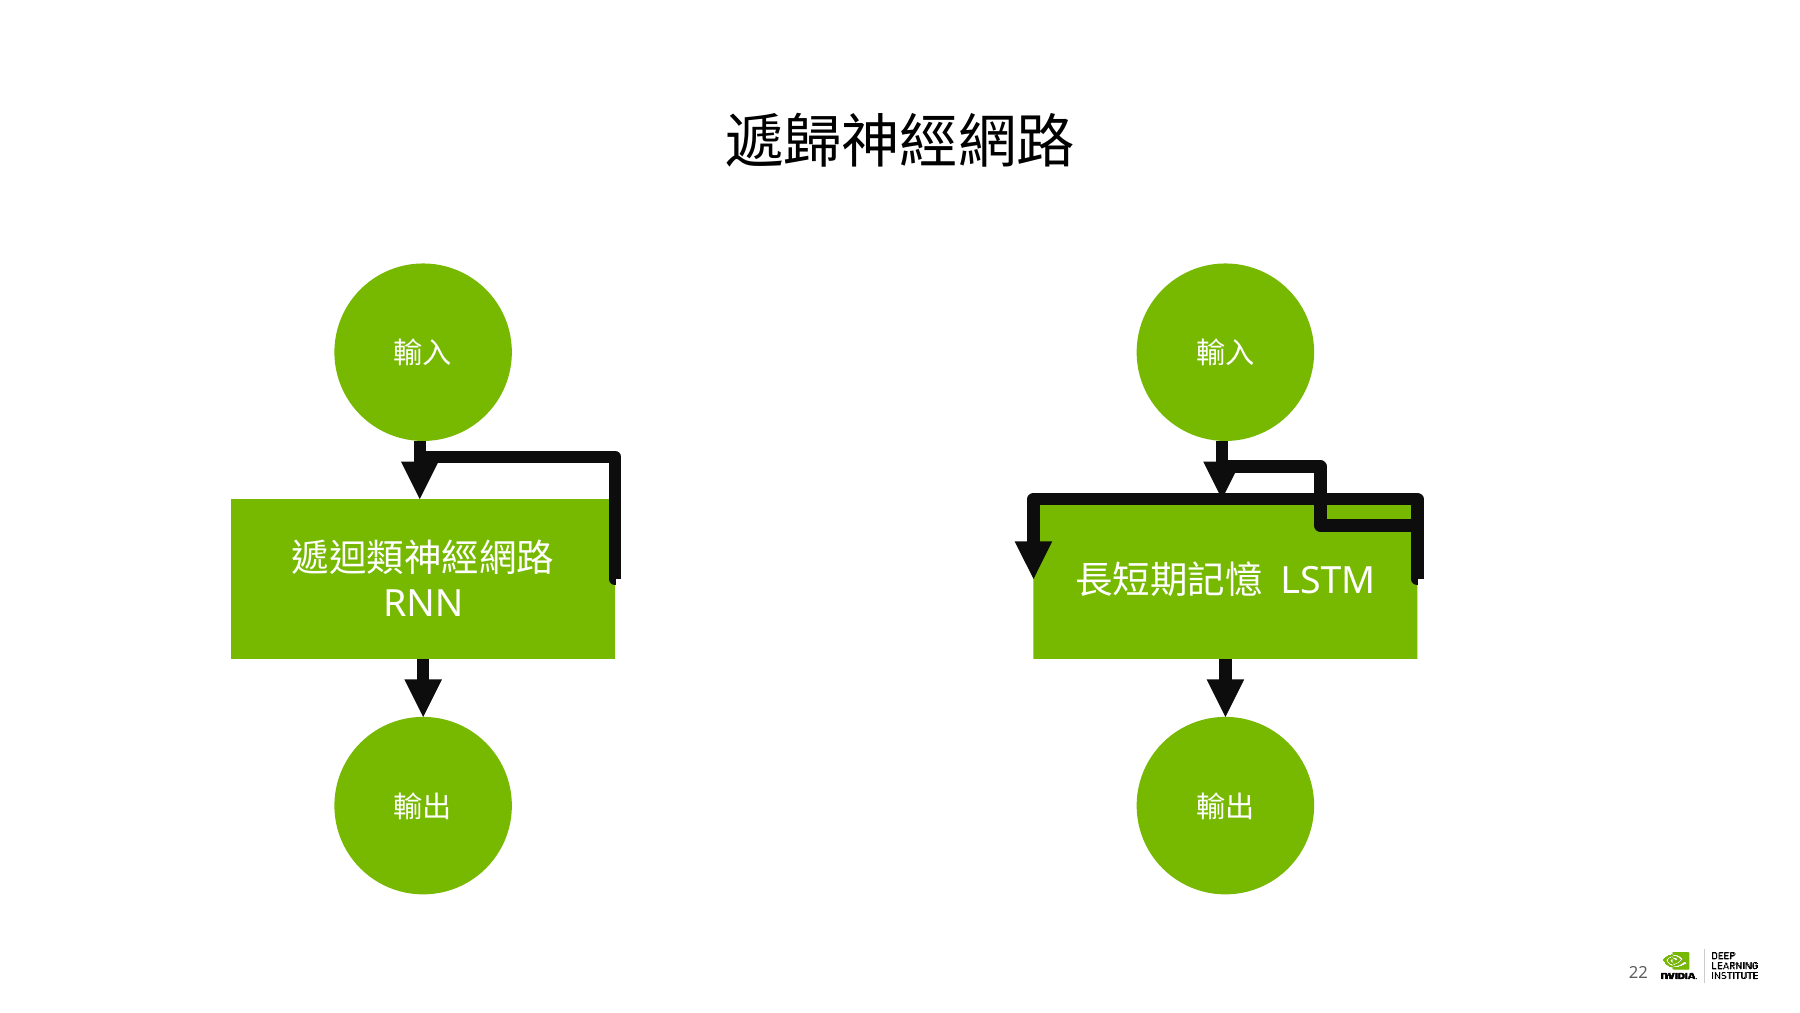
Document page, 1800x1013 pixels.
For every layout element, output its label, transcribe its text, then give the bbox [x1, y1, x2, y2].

picture [1705, 949, 1758, 983]
text_box 輸出 [332, 714, 514, 897]
picture [1661, 949, 1704, 983]
text_box 輸入 [1134, 261, 1317, 443]
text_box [1033, 578, 1418, 582]
text_box 輸出 [1134, 714, 1317, 897]
title 遞歸神經網路 [81, 85, 1719, 183]
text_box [1223, 466, 1418, 526]
text_box 長短期記憶 LSTM [1031, 587, 1419, 661]
text_box 長短期記憶 LSTM [1035, 503, 1413, 577]
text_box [422, 456, 616, 580]
text_box 遞迴類神經網路 RNN [229, 497, 617, 661]
text_box 輸入 [332, 261, 514, 443]
